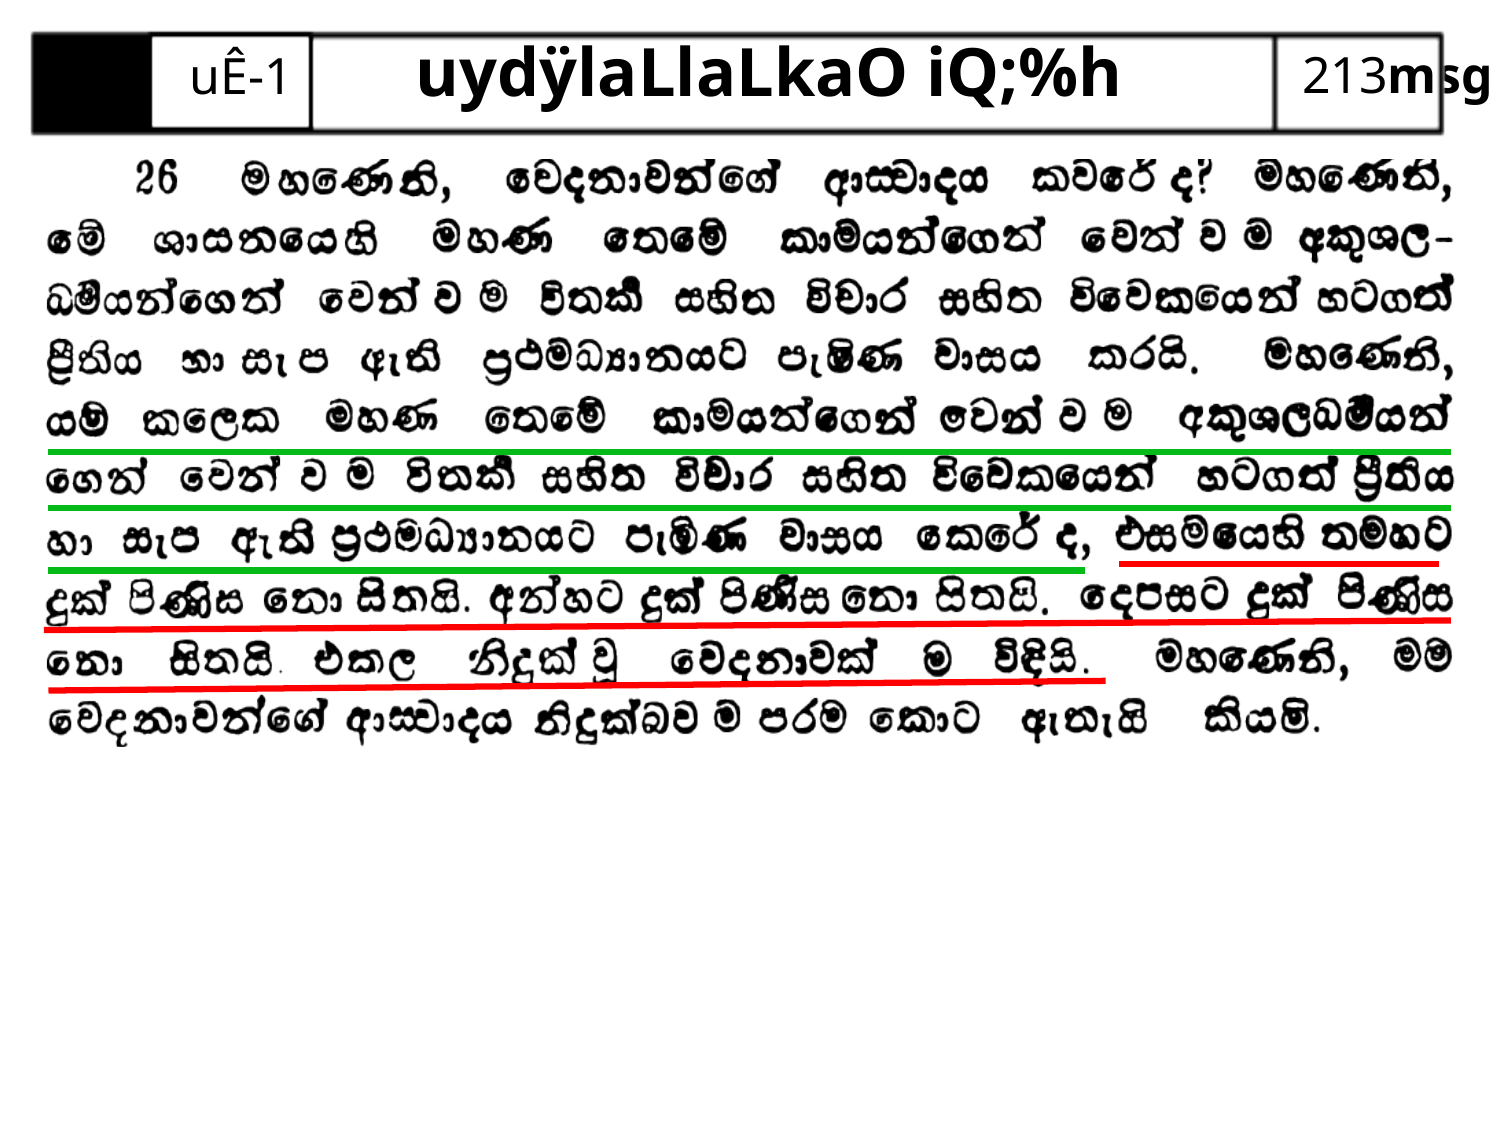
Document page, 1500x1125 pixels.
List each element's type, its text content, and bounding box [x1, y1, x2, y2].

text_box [24, 159, 1463, 747]
text_box 213msg [1454, 36, 1500, 112]
picture [24, 22, 1451, 143]
